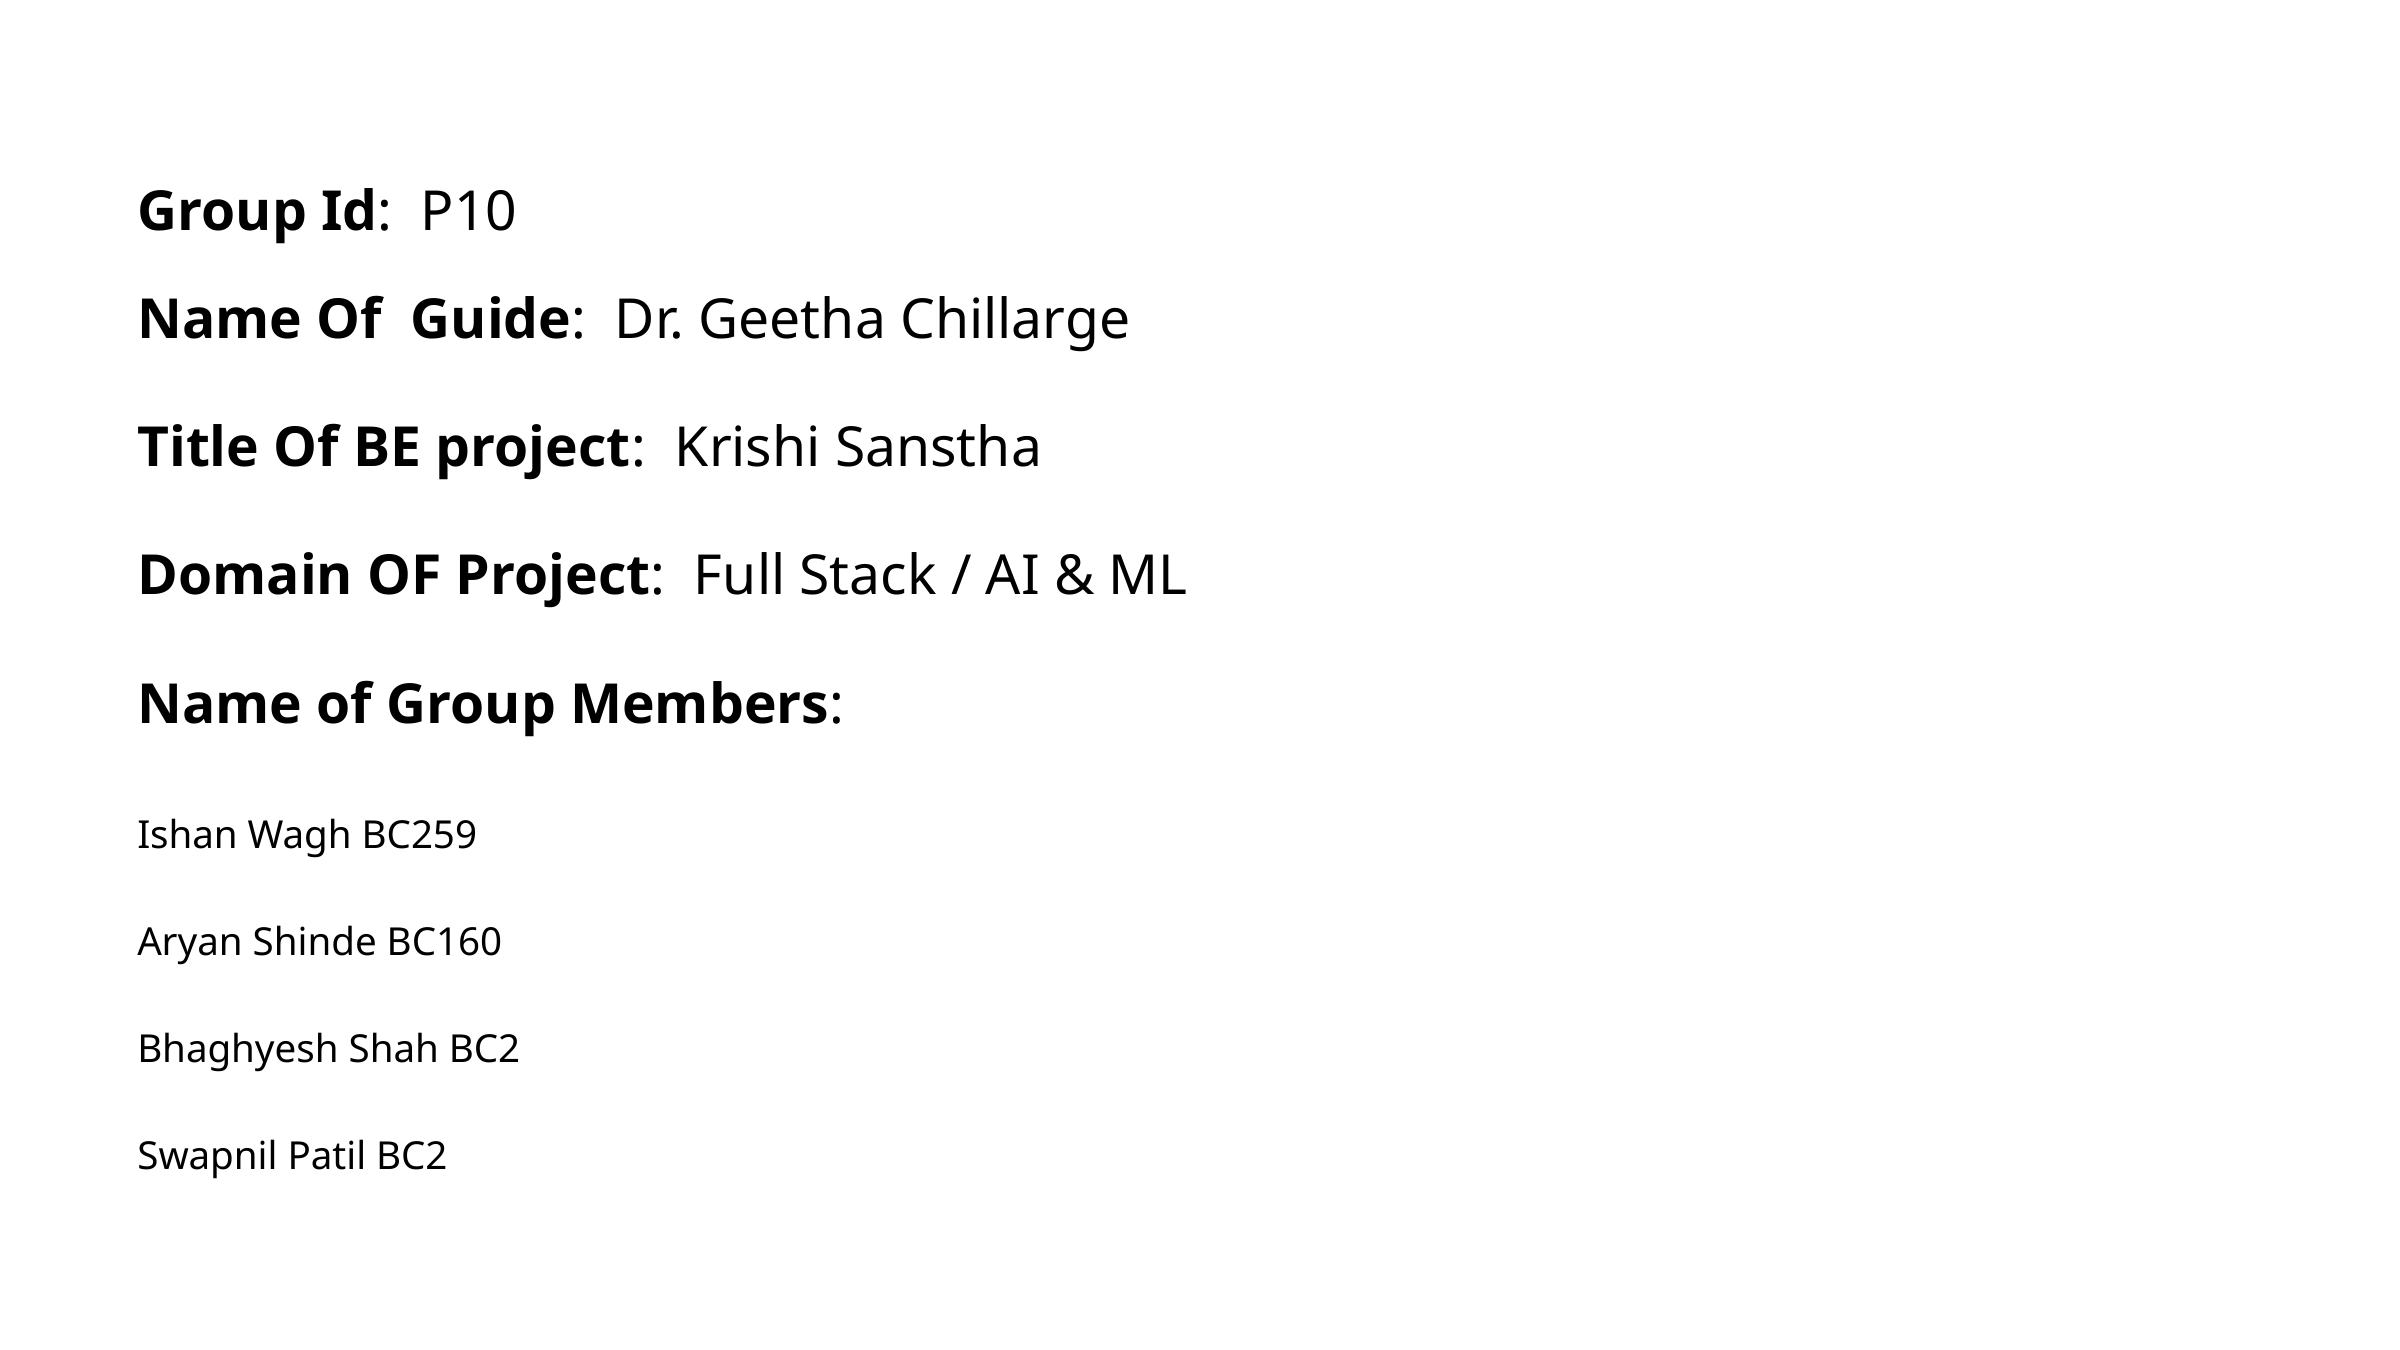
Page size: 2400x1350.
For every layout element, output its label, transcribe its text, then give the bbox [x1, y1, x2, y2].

text_box Name Of Guide: Dr. Geetha Chillarge [137, 281, 1375, 351]
text_box Aryan Shinde BC160 [137, 900, 2263, 964]
text_box Ishan Wagh BC259 [137, 793, 2263, 857]
text_box Bhaghyesh Shah BC2 [137, 1007, 2263, 1071]
text_box Domain OF Project: Full Stack / AI & ML [137, 537, 1044, 607]
text_box Title Of BE project: Krishi Sanstha [137, 409, 1367, 479]
text_box Group Id: P10 [137, 172, 692, 242]
text_box Name of Group Members: [137, 665, 989, 735]
text_box Swapnil Patil BC2 [137, 1114, 2263, 1178]
